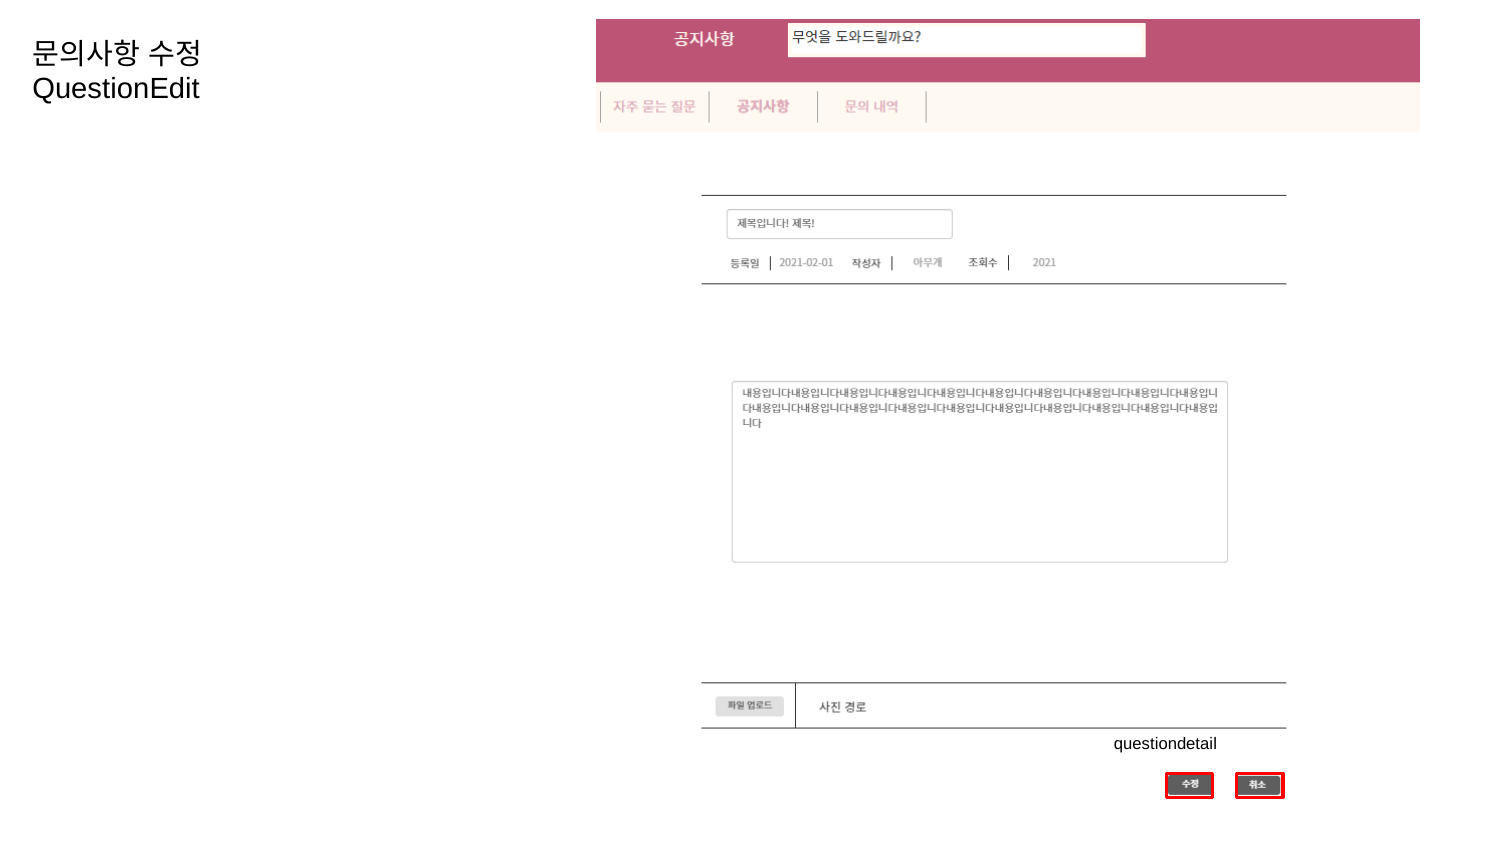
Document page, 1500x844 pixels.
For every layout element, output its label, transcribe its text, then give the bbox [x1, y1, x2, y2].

text_box 문의사항 수정 QuestionEdit [17, 19, 398, 120]
picture [595, 19, 1420, 814]
